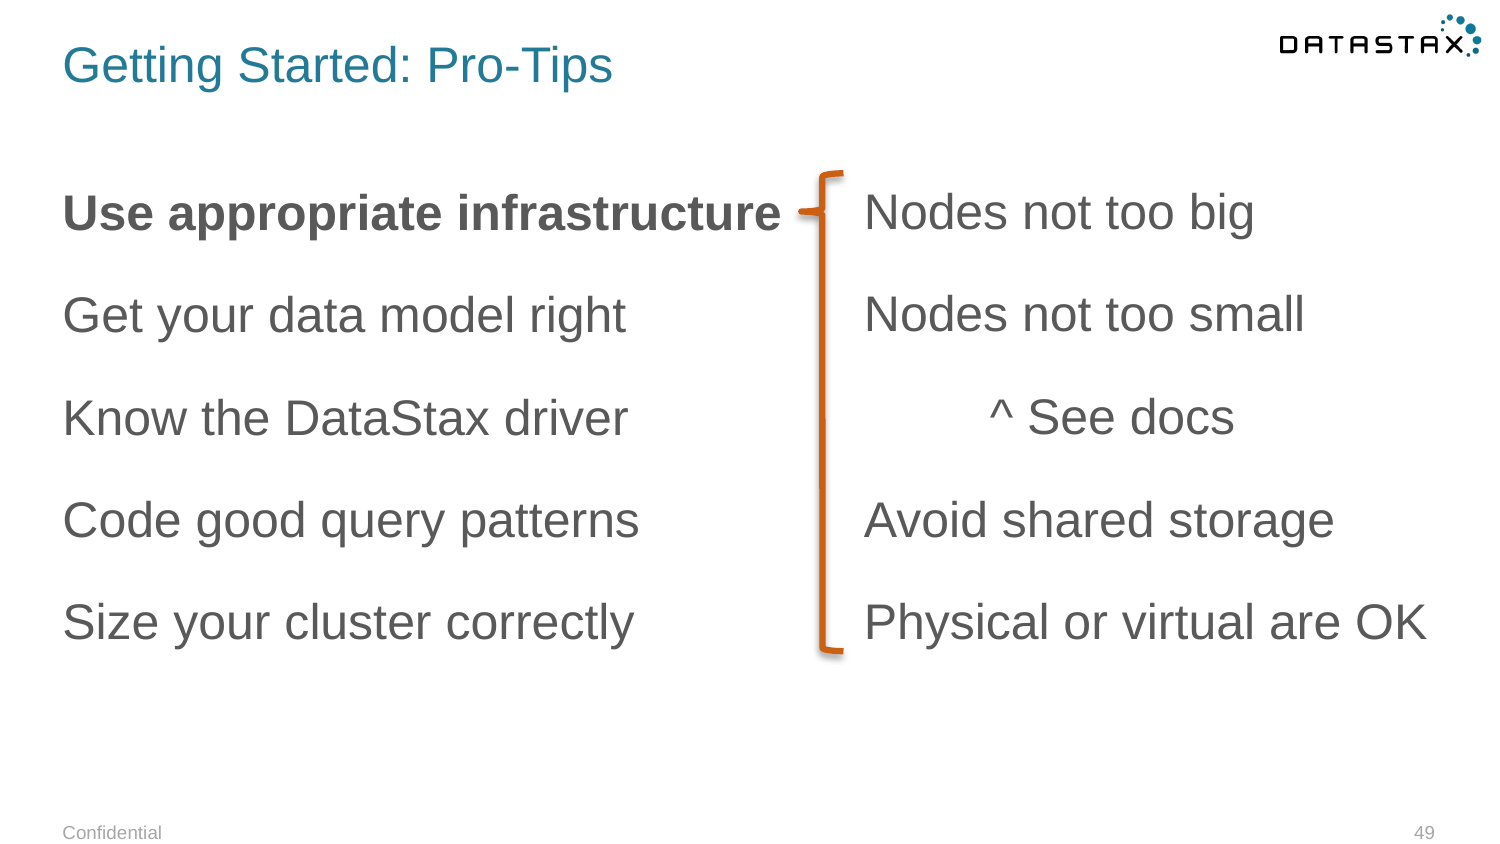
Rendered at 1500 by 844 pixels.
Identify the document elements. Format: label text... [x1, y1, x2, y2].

footer Confidential [62, 820, 638, 844]
slide_number 49 [1110, 820, 1436, 844]
picture [1273, 7, 1485, 70]
title Getting Started: Pro-Tips [62, 32, 1300, 94]
text_box [799, 171, 844, 653]
list Use appropriate infrastructure Get your data model right Know the DataStax driver Code good query patterns Size your cluster correctly [62, 150, 845, 803]
text_box Nodes not too big Nodes not too small ^ See docs Avoid shared storage Physical or virtual are OK [863, 149, 1475, 793]
